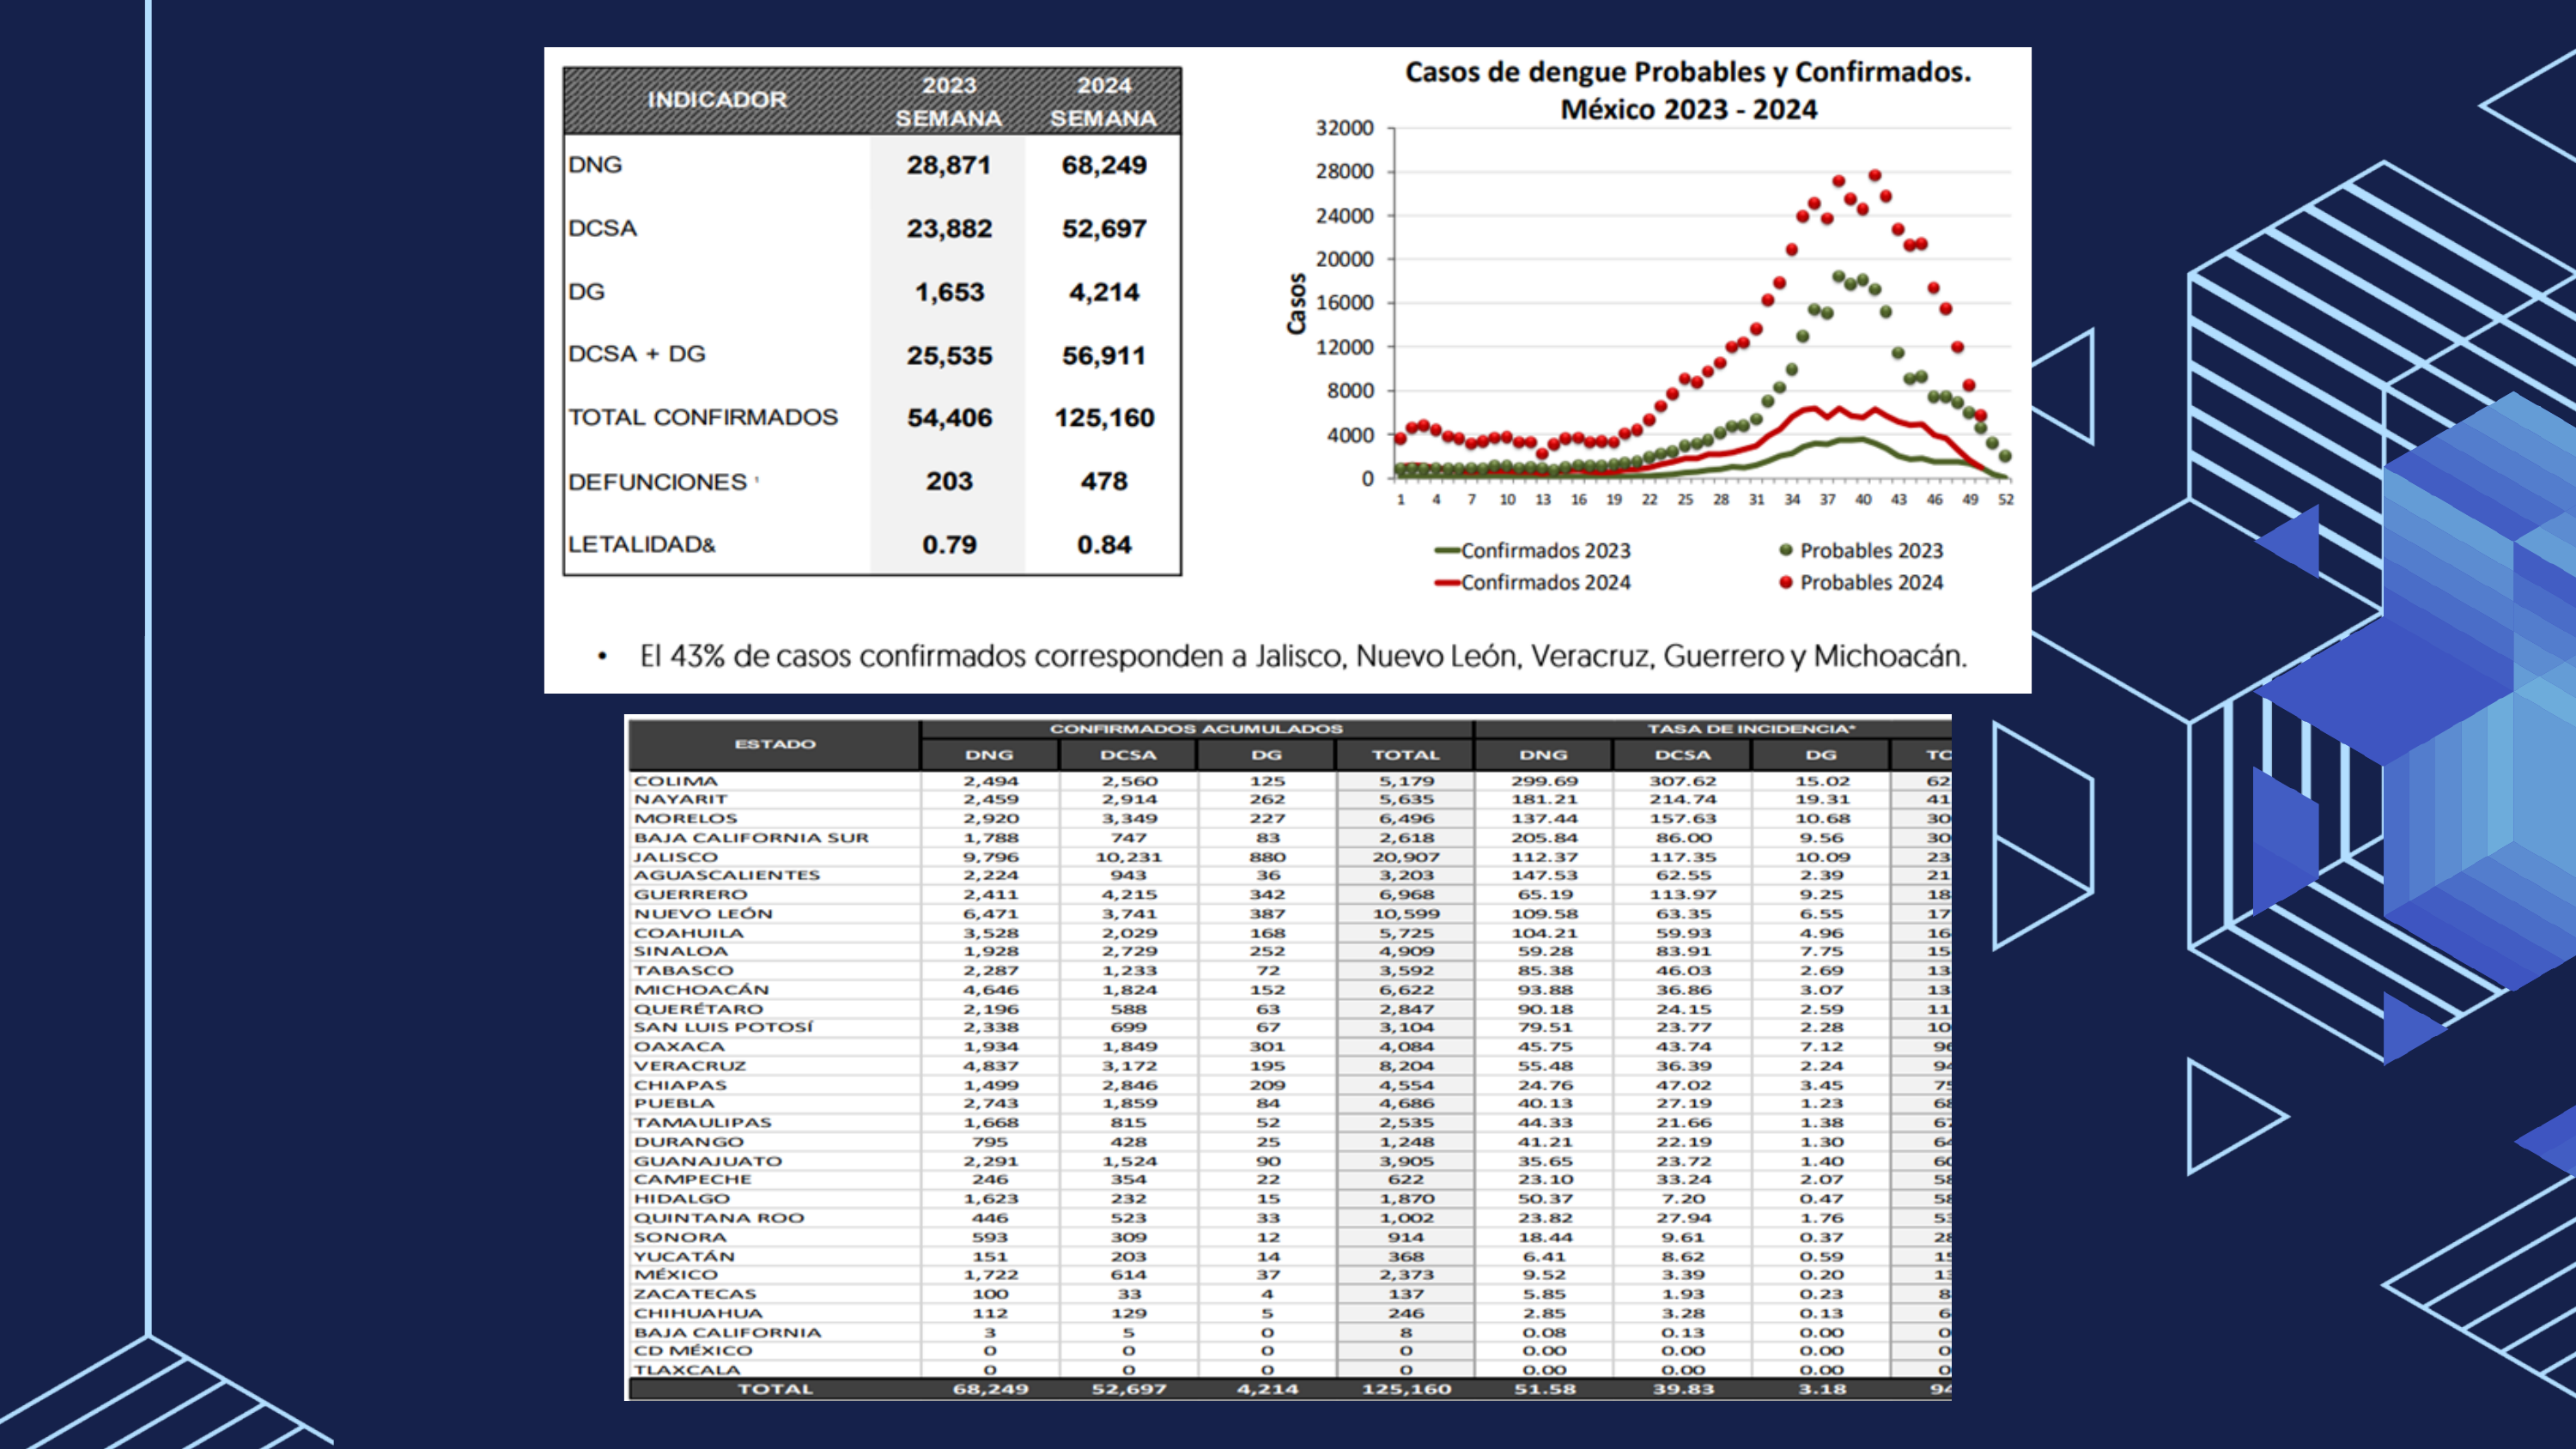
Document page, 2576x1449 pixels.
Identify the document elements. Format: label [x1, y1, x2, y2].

text_box [2253, 316, 2576, 1216]
text_box [623, 714, 1952, 1401]
text_box [1990, 47, 2576, 1401]
text_box [544, 47, 2032, 694]
text_box [0, 1332, 334, 1449]
